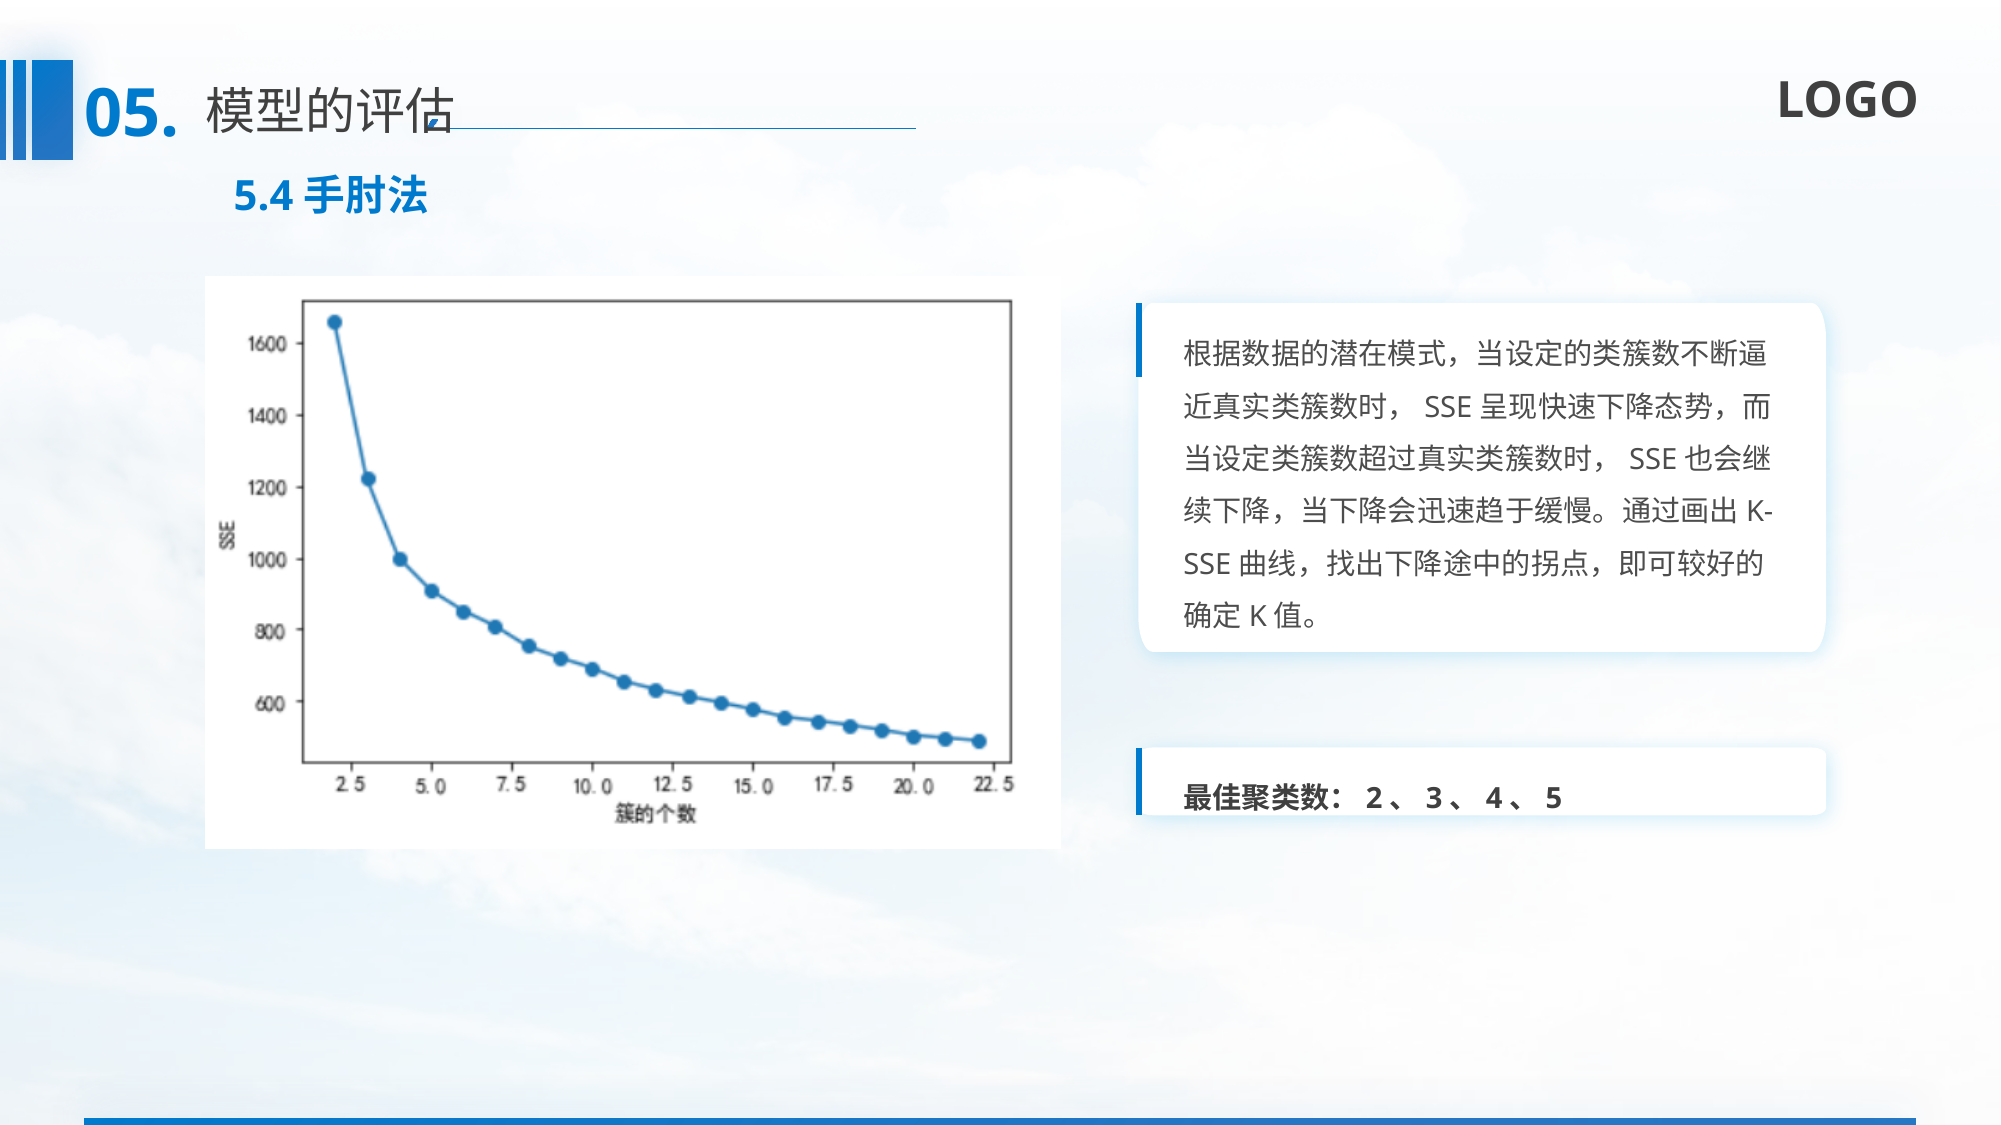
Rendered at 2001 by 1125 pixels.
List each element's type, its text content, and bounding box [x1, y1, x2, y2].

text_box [84, 69, 916, 151]
picture [205, 276, 1061, 849]
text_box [1138, 302, 1827, 652]
text_box 5.4手肘法 [222, 151, 735, 225]
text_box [1138, 747, 1827, 817]
